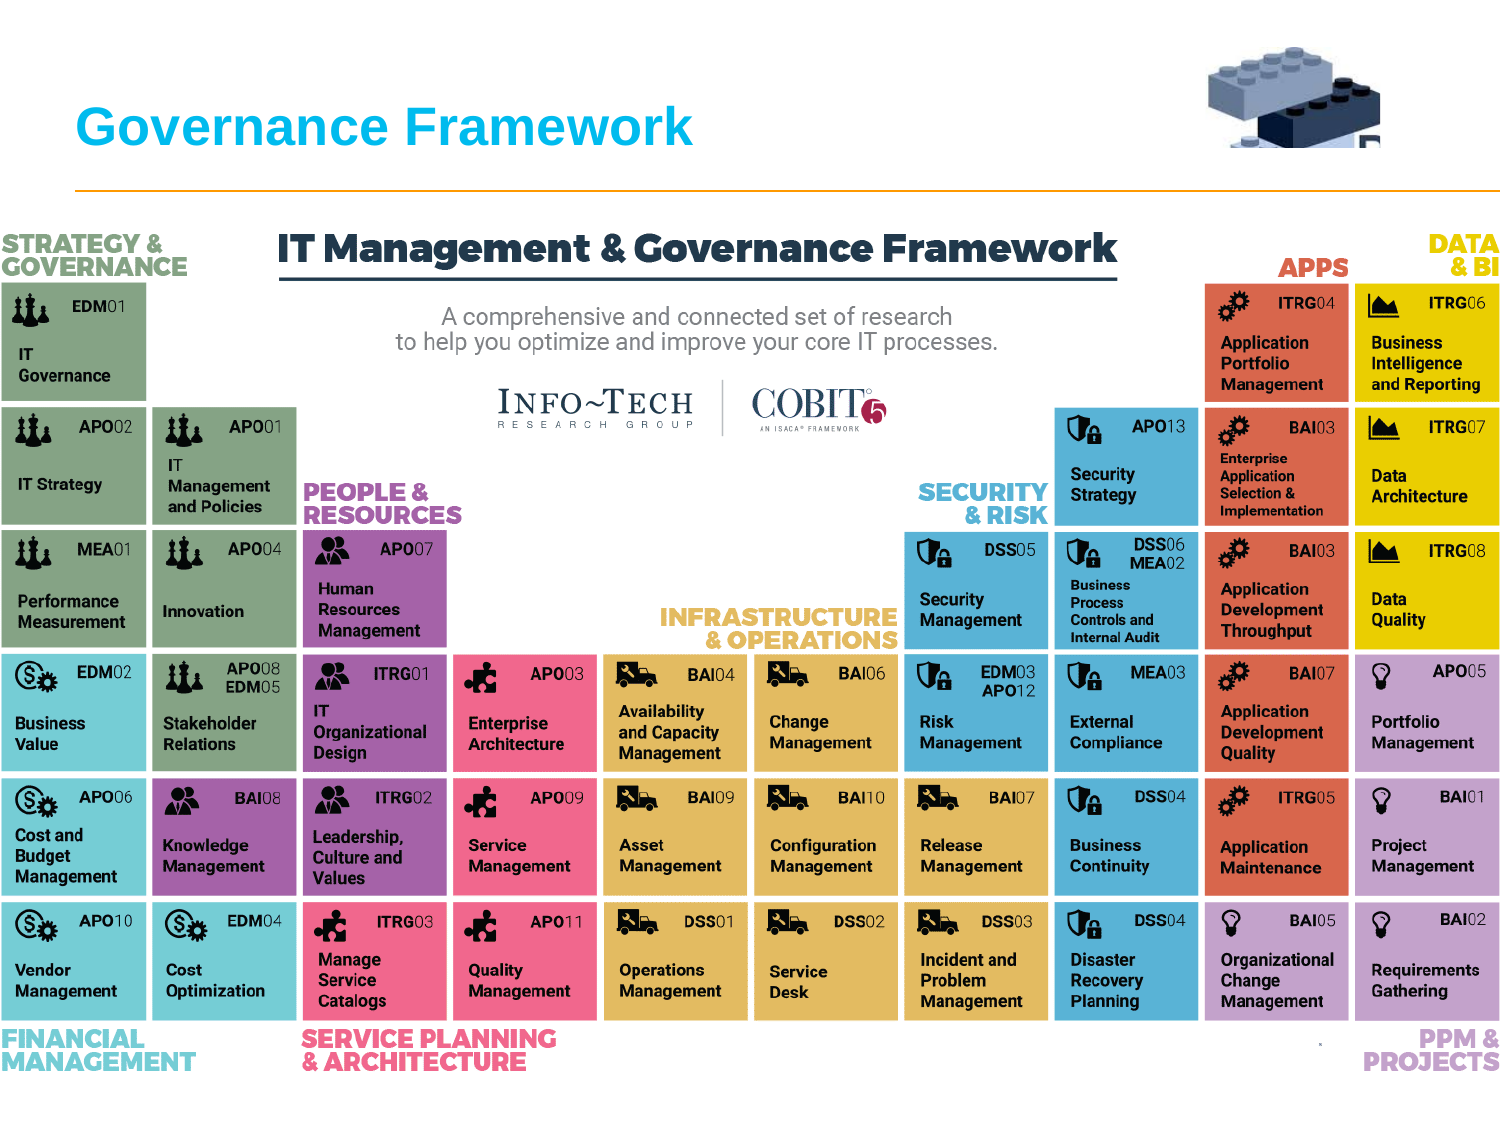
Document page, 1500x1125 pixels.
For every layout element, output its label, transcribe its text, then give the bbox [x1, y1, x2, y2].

title Governance Framework [75, 27, 1422, 157]
picture [0, 203, 1500, 1125]
